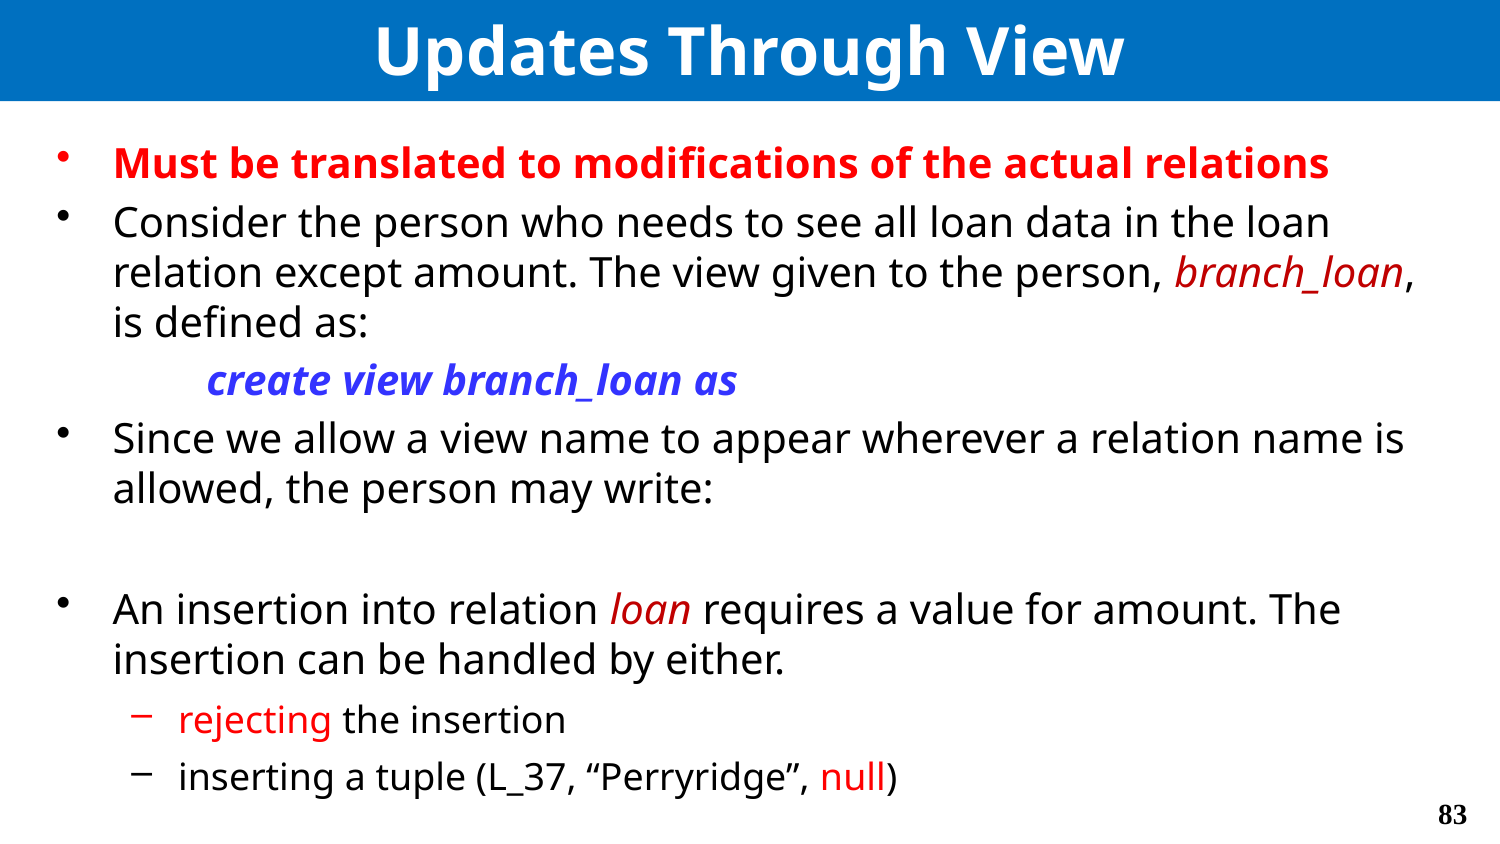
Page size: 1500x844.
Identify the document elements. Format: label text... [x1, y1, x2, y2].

title Updates Through View [0, 0, 1500, 102]
